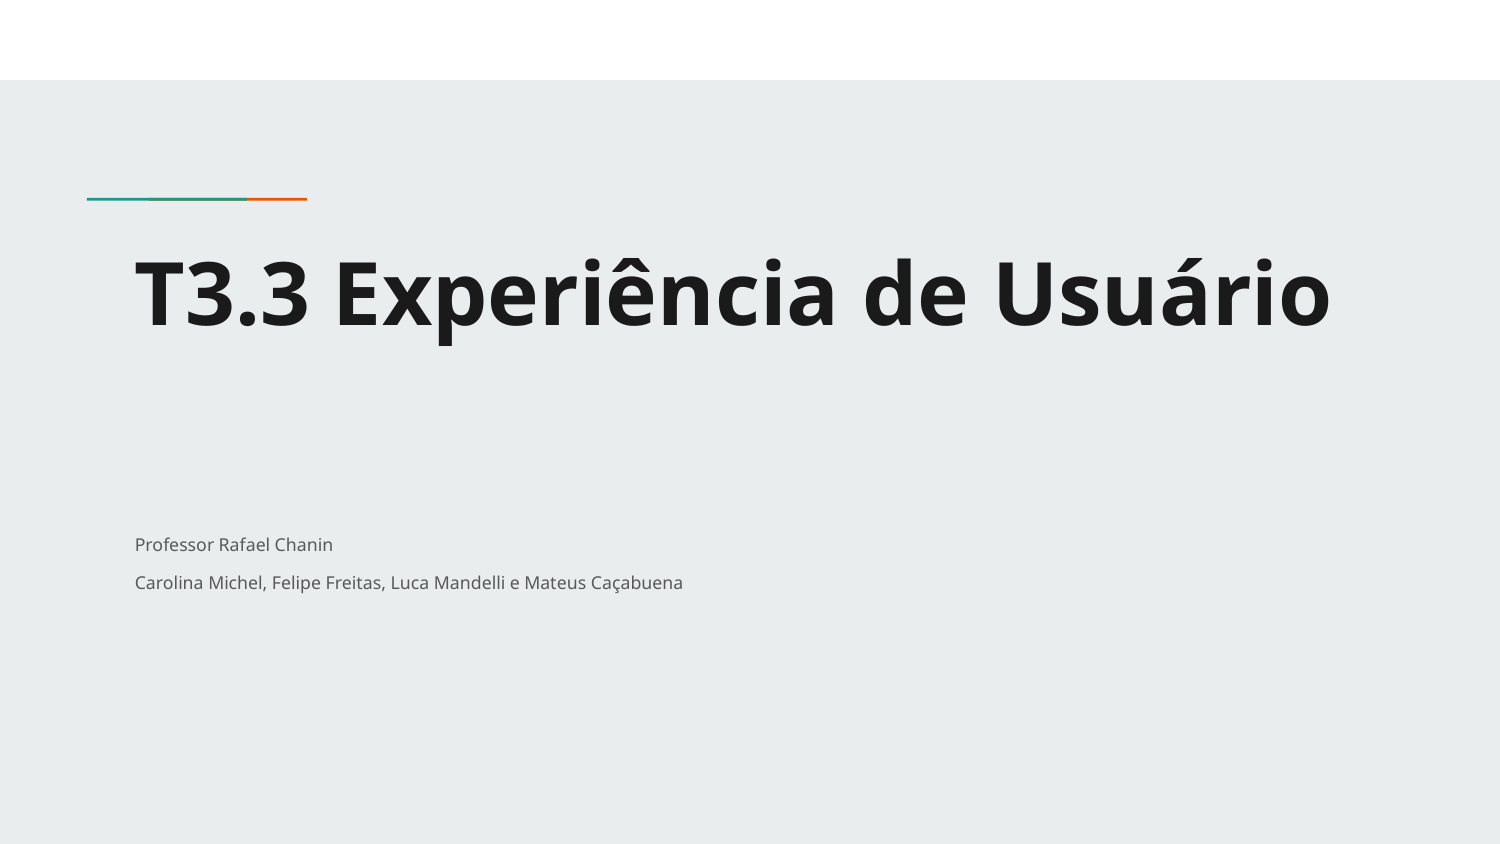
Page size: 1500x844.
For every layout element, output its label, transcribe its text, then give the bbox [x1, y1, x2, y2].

subtitle Professor Rafael Chanin Carolina Michel, Felipe Freitas, Luca Mandelli e Mateus Caçabuena [119, 520, 1381, 610]
title T3.3 Experiência de Usuário [119, 216, 1381, 490]
